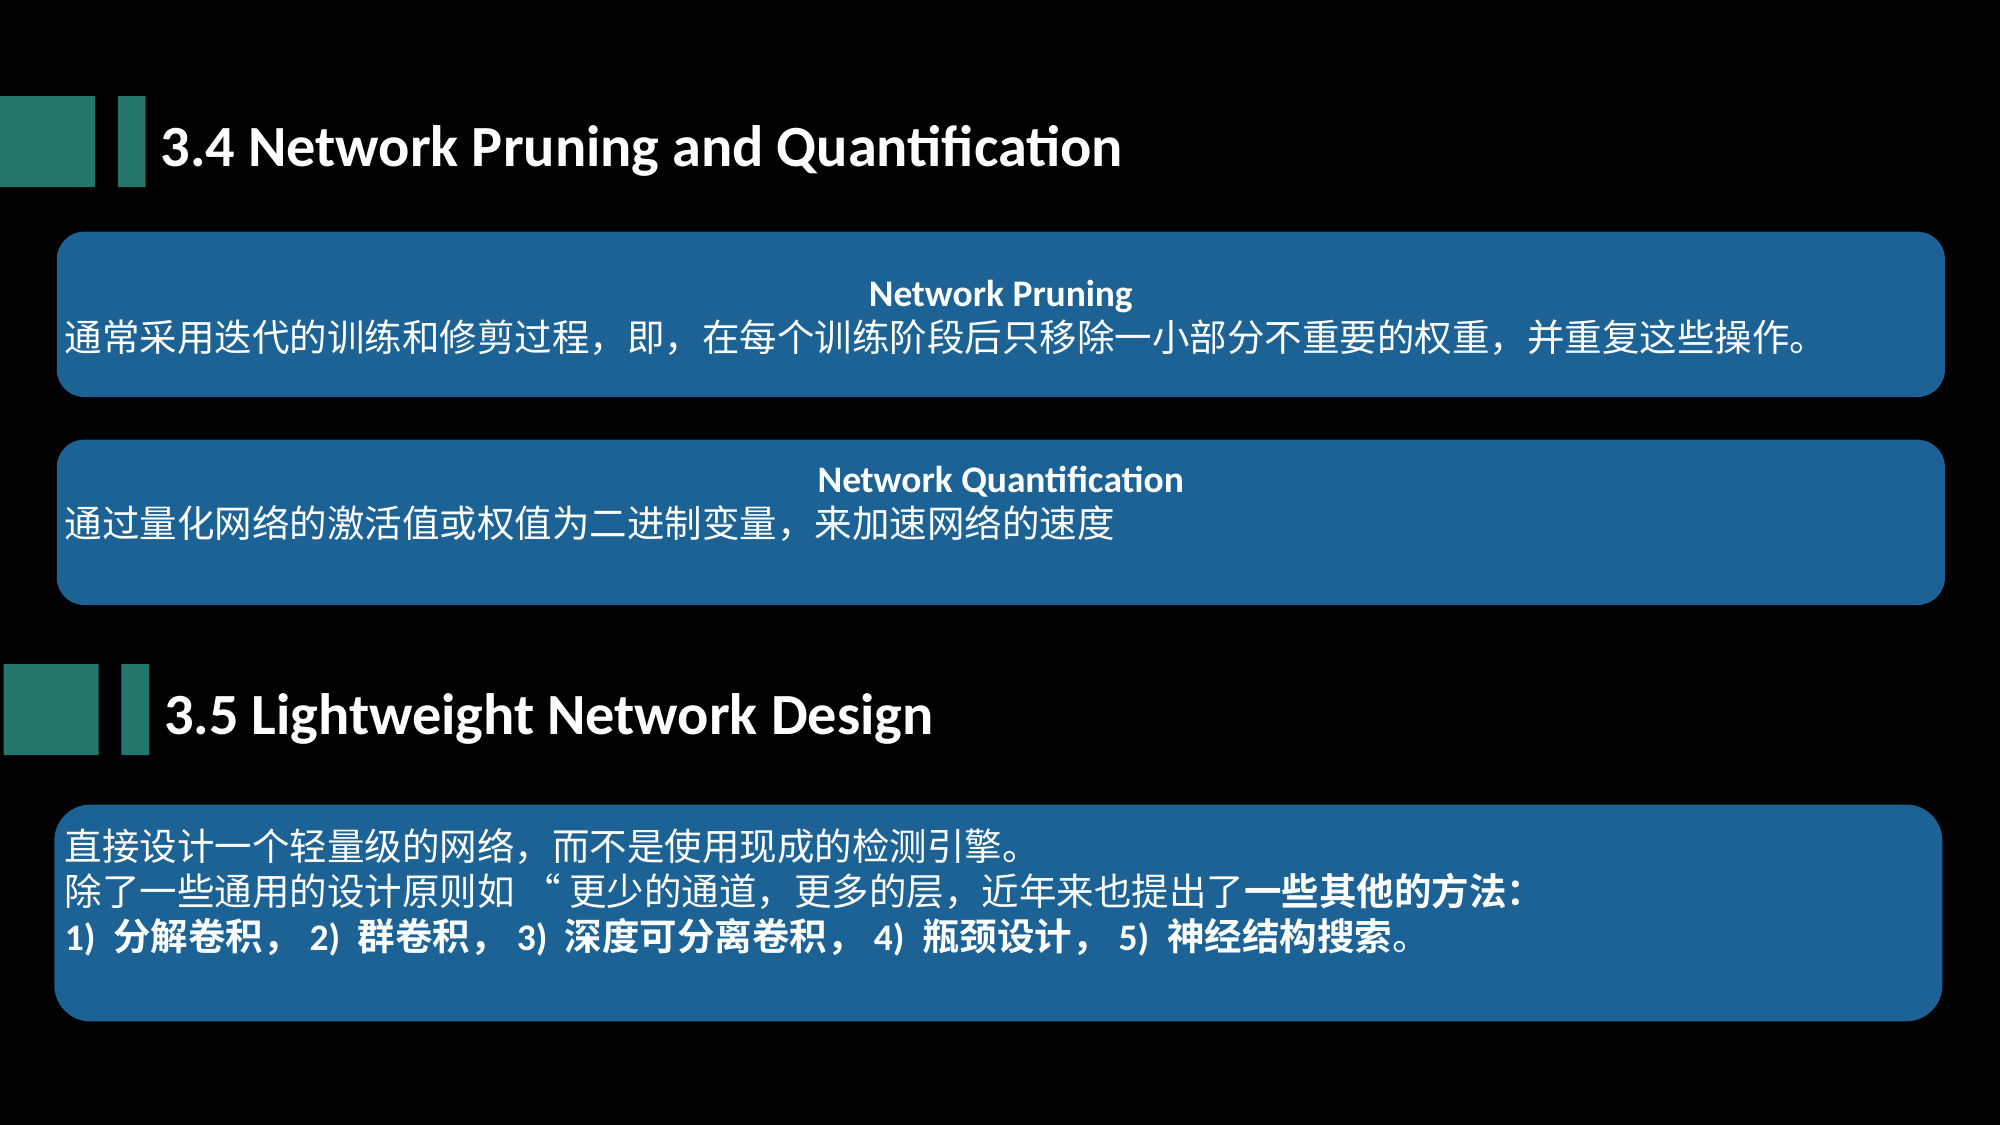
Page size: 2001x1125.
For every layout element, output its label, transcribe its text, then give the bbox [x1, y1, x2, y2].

text_box Network Quantification 通过量化网络的激活值或权值为二进制变量，来加速网络的速度 [55, 438, 1947, 607]
text_box [0, 95, 96, 188]
text_box 3.4 Network Pruning and Quantification [147, 100, 1329, 186]
text_box [3, 663, 100, 756]
text_box 直接设计一个轻量级的网络，而不是使用现成的检测引擎。 除了一些通用的设计原则如 “ 更少的通道，更多的层，近年来也提出了一些其他的方法： 1) 分解卷积，2) 群卷积，3) 深度可分离卷积，4) 瓶颈设计，5) 神经结构搜索。 [53, 803, 1944, 1023]
text_box [120, 663, 150, 756]
text_box Network Pruning 通常采用迭代的训练和修剪过程，即，在每个训练阶段后只移除一小部分不重要的权重，并重复这些操作。 [55, 230, 1947, 399]
text_box 3.5 Lightweight Network Design [149, 668, 1332, 824]
text_box [117, 95, 147, 188]
